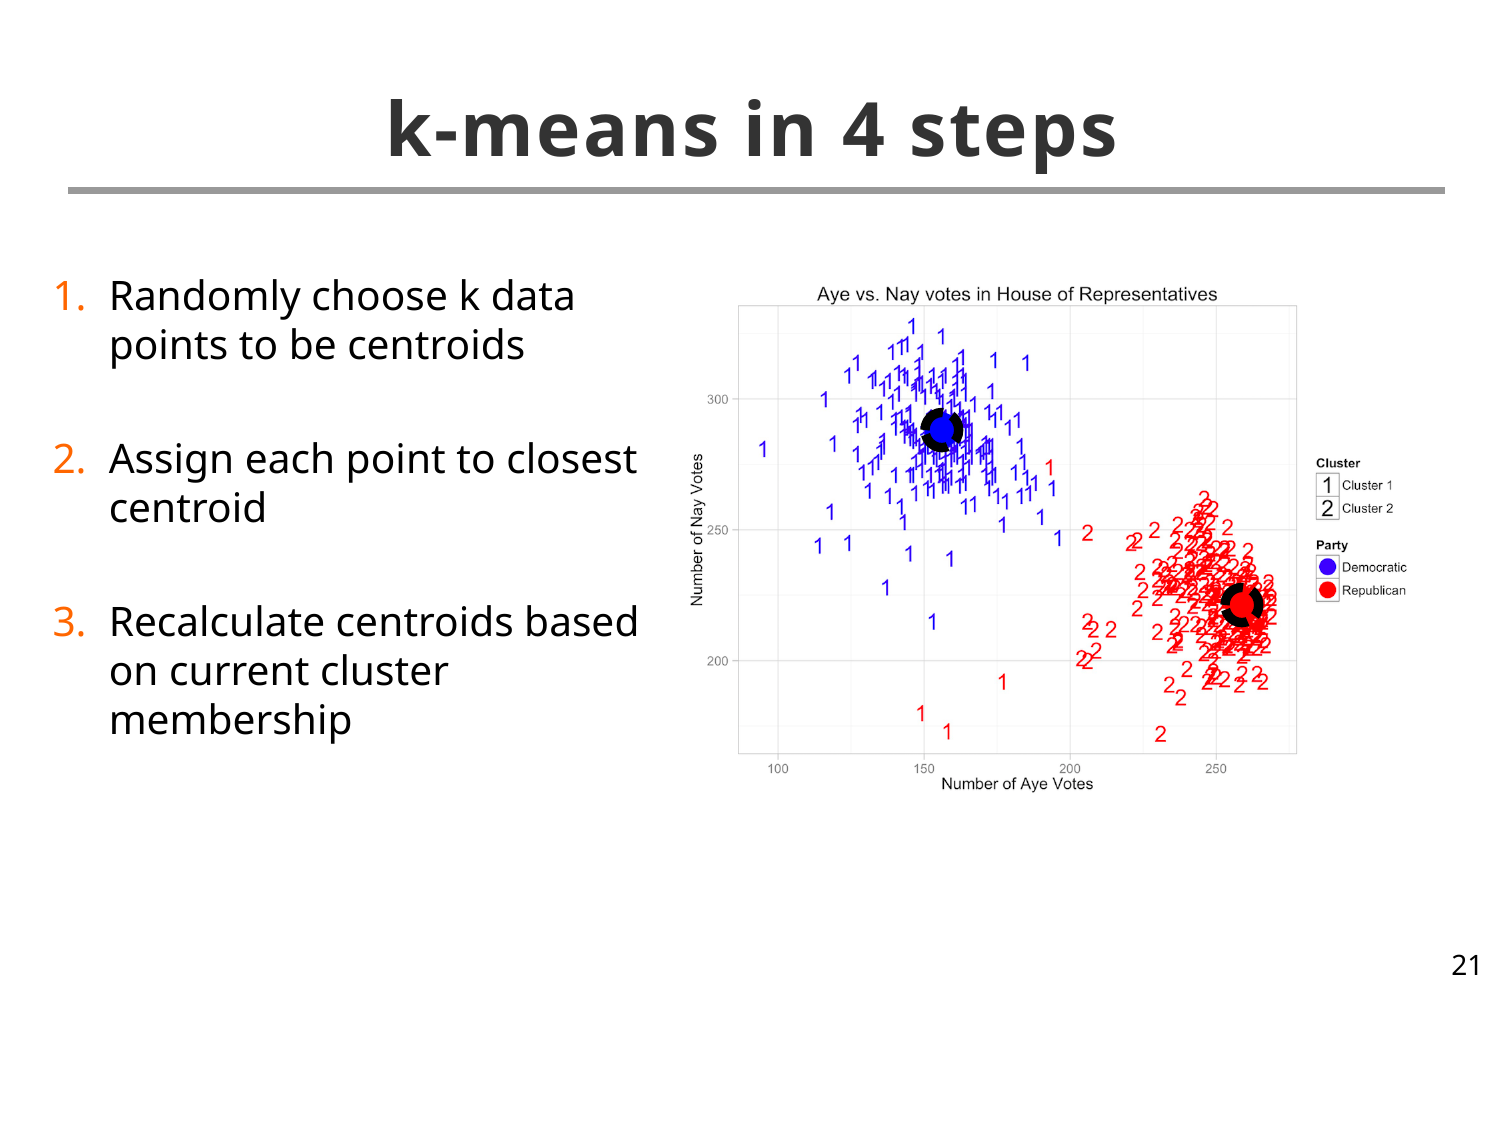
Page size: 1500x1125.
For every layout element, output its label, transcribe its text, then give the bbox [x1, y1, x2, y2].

picture [685, 277, 1414, 796]
title k-means in 4 steps [85, 39, 1419, 179]
slide_number 21 [1148, 939, 1498, 985]
list Randomly choose k data points to be centroids Assign each point to closest centroid Recalculate centroids based on current cluster membership [37, 262, 685, 820]
